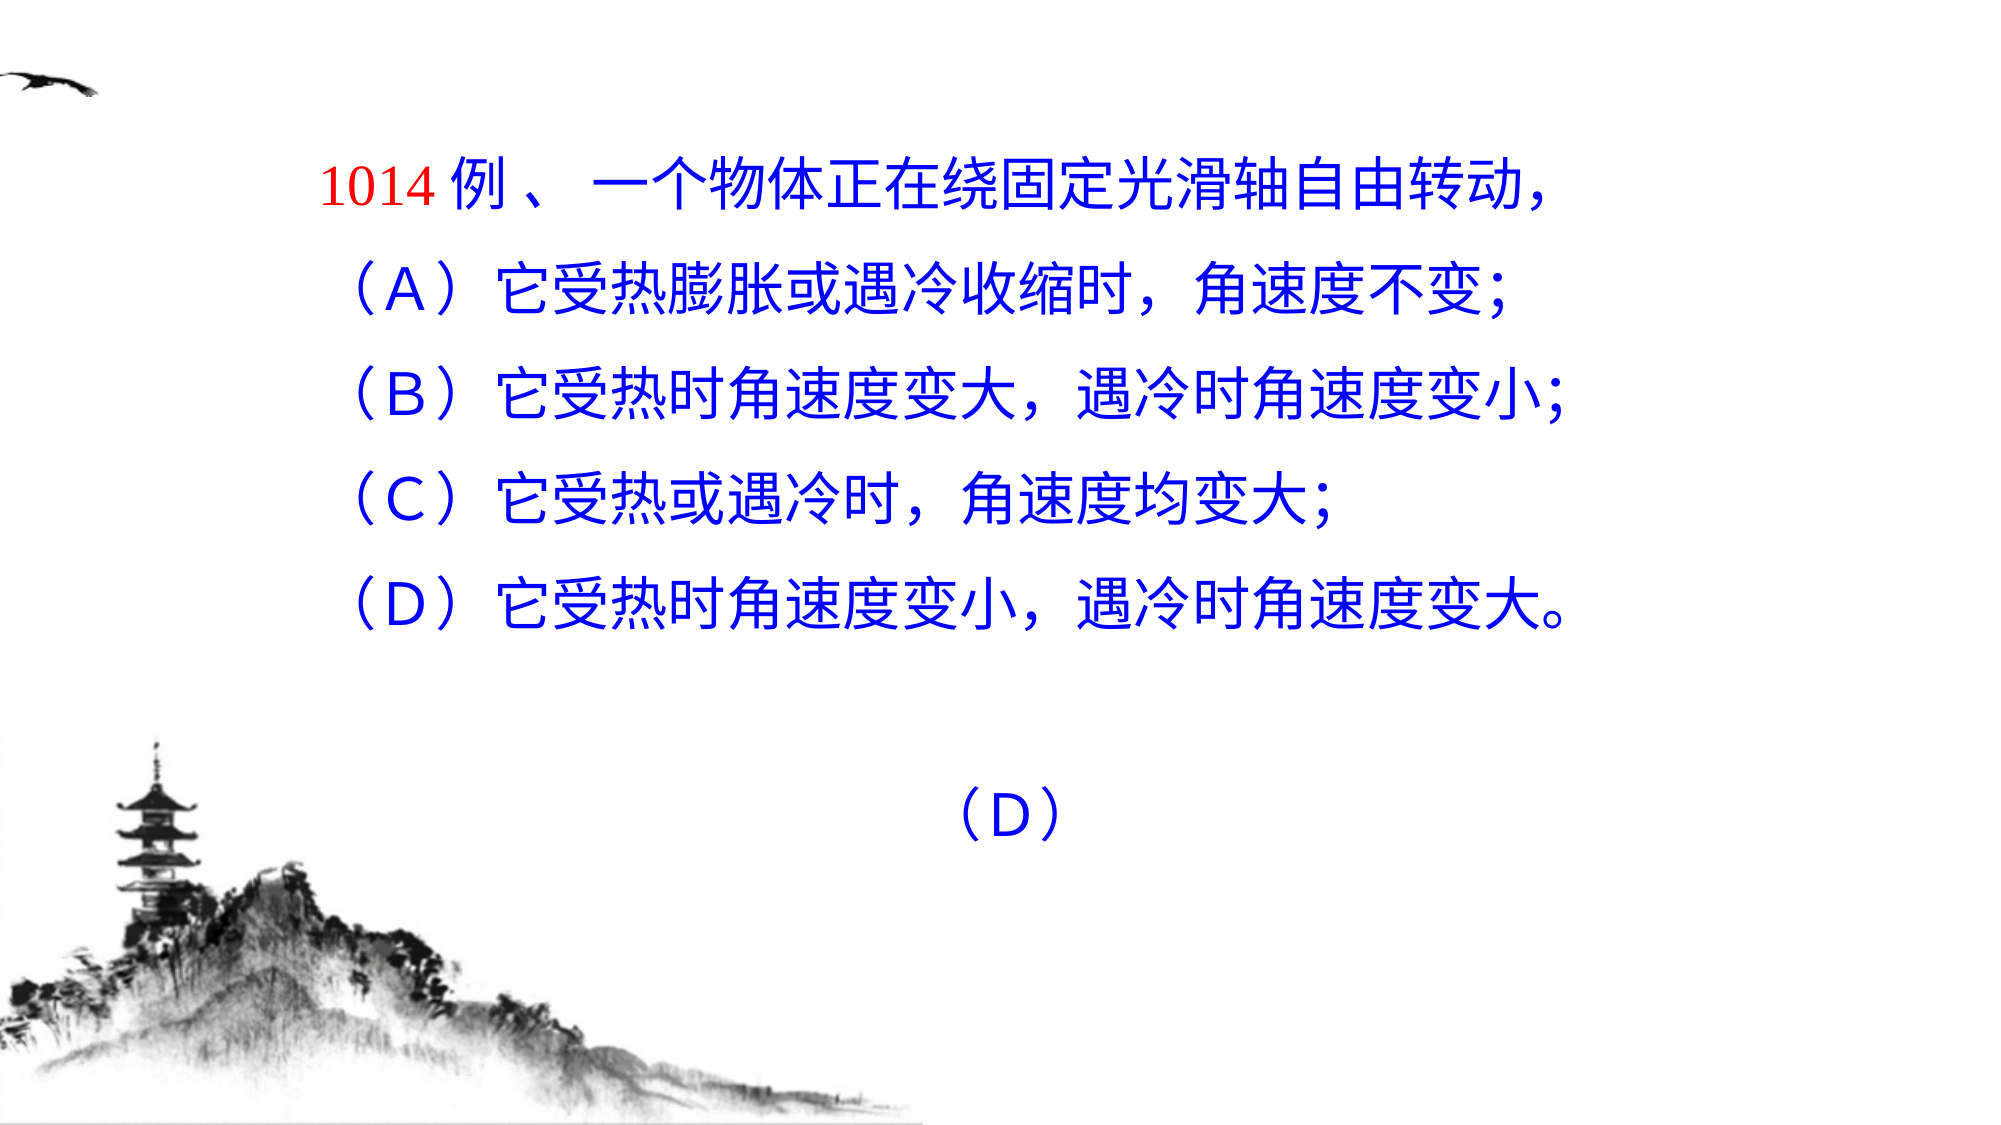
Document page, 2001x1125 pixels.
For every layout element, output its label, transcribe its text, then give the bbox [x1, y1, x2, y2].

text_box 1014例 、 一个物体正在绕固定光滑轴自由转动， （Ａ）它受热膨胀或遇冷收缩时，角速度不变； （Ｂ）它受热时角速度变大，遇冷时角速度变小； （Ｃ）它受热或遇冷时，角速度均变大； （Ｄ）它受热时角速度变小，遇冷时角速度变大。 [303, 104, 1809, 645]
picture [0, 3, 99, 97]
picture [0, 732, 923, 1125]
text_box （Ｄ） [908, 770, 1204, 856]
